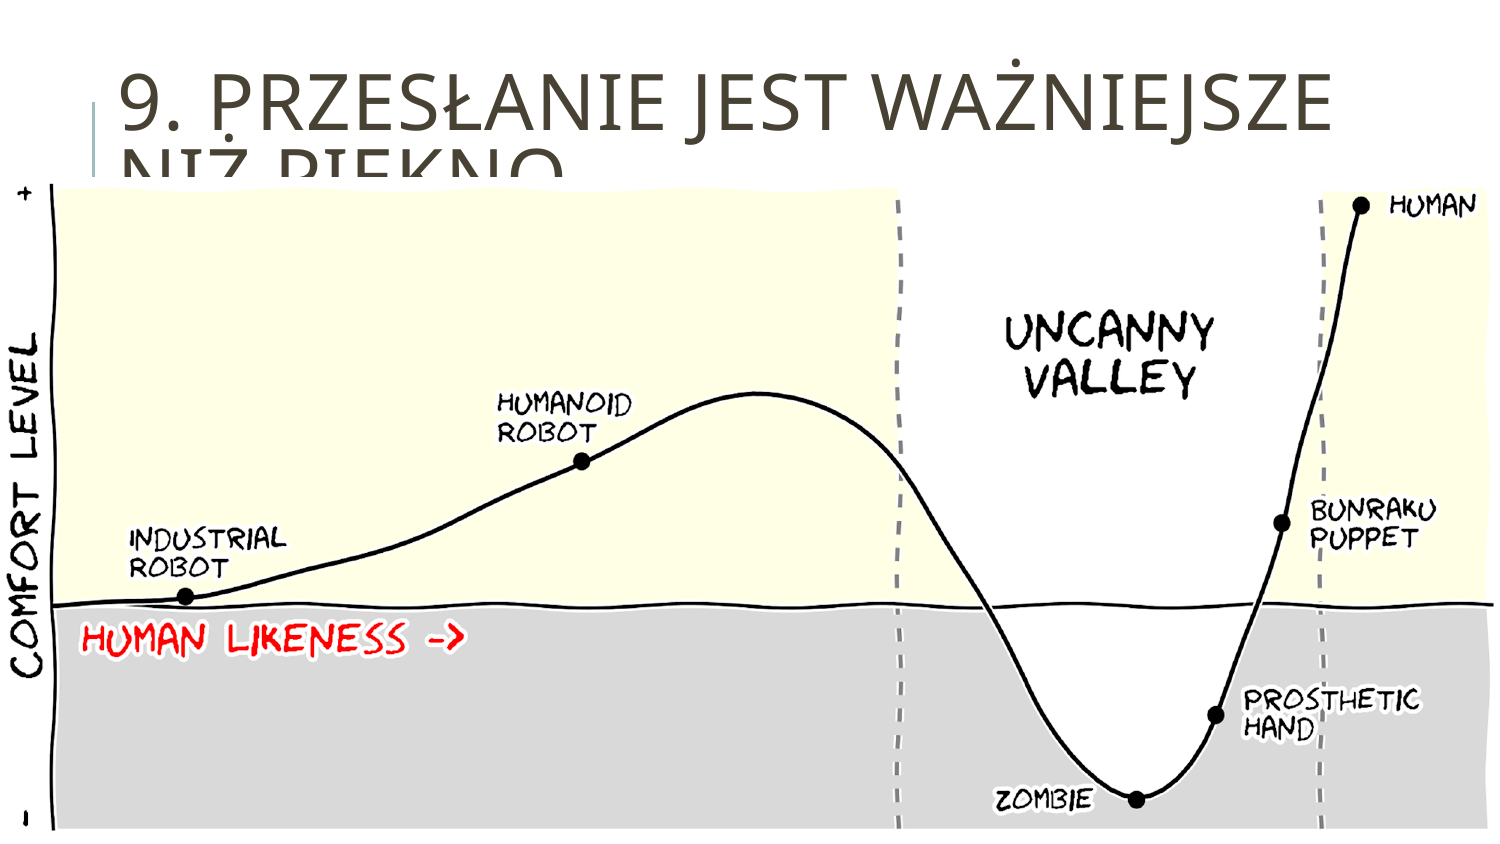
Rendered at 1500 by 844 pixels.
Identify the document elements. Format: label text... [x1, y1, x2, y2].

title 9. Przesłanie jest ważniejsze niż piękno [102, 55, 1500, 150]
picture [0, 177, 1500, 837]
